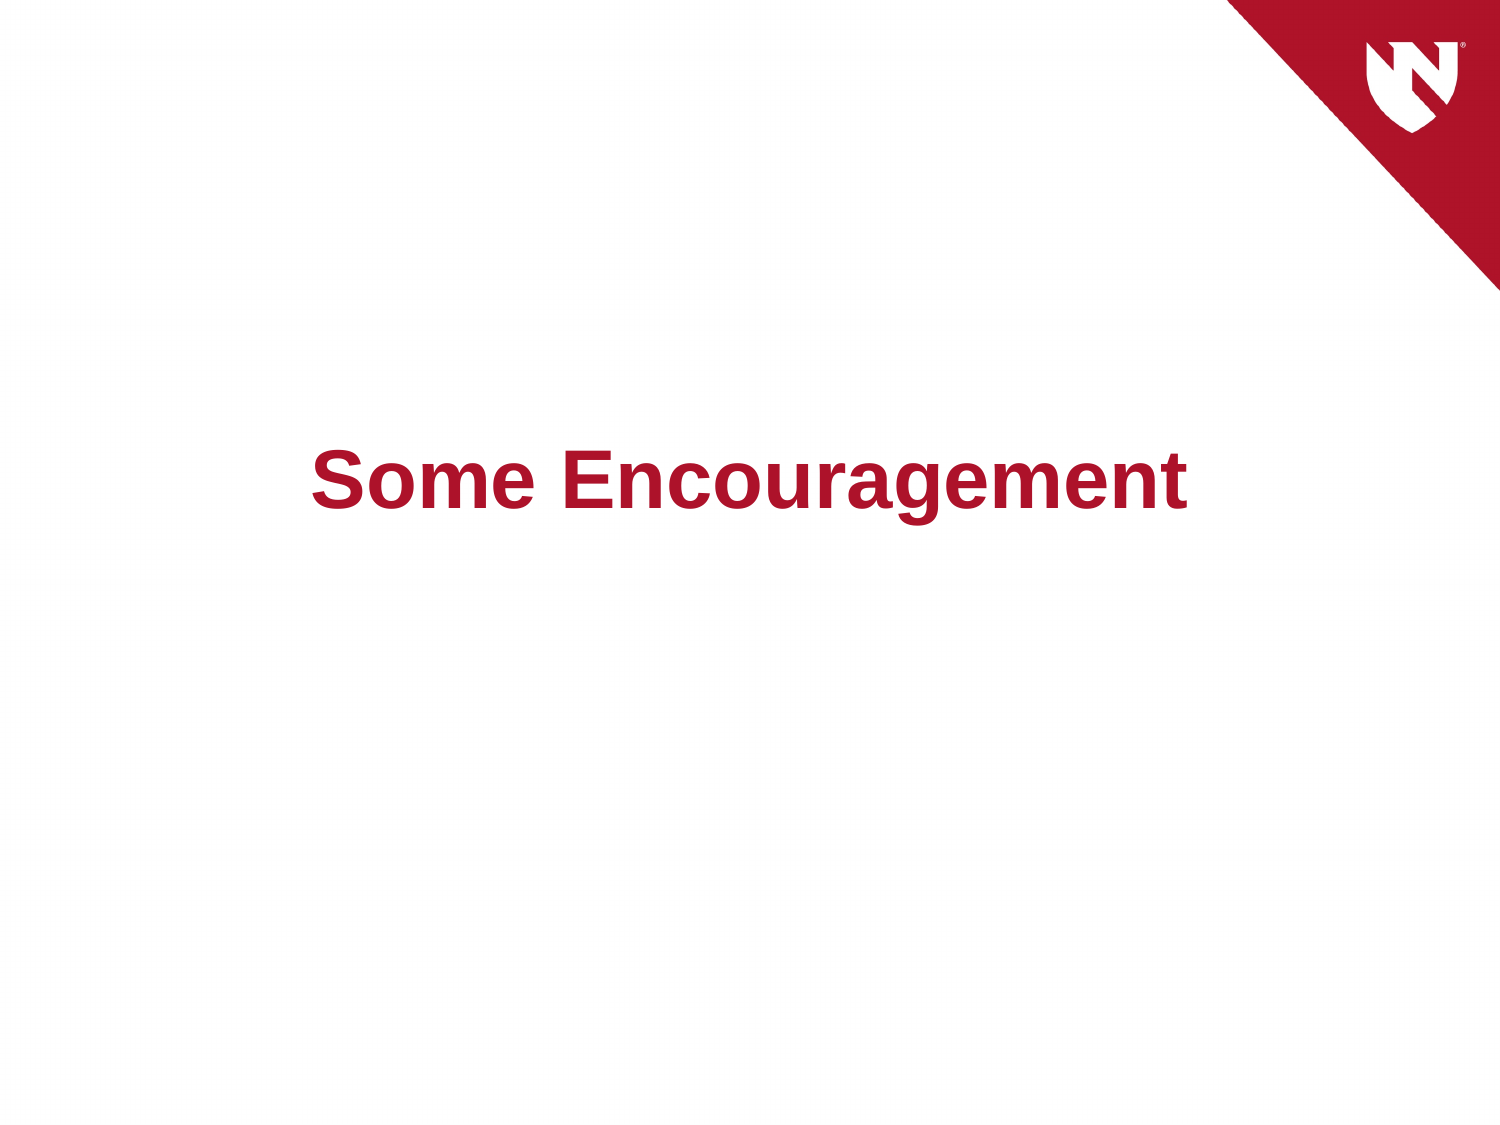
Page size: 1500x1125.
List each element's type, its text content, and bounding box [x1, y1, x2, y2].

title Some Encouragement [74, 349, 1426, 614]
picture [0, 0, 1500, 1125]
